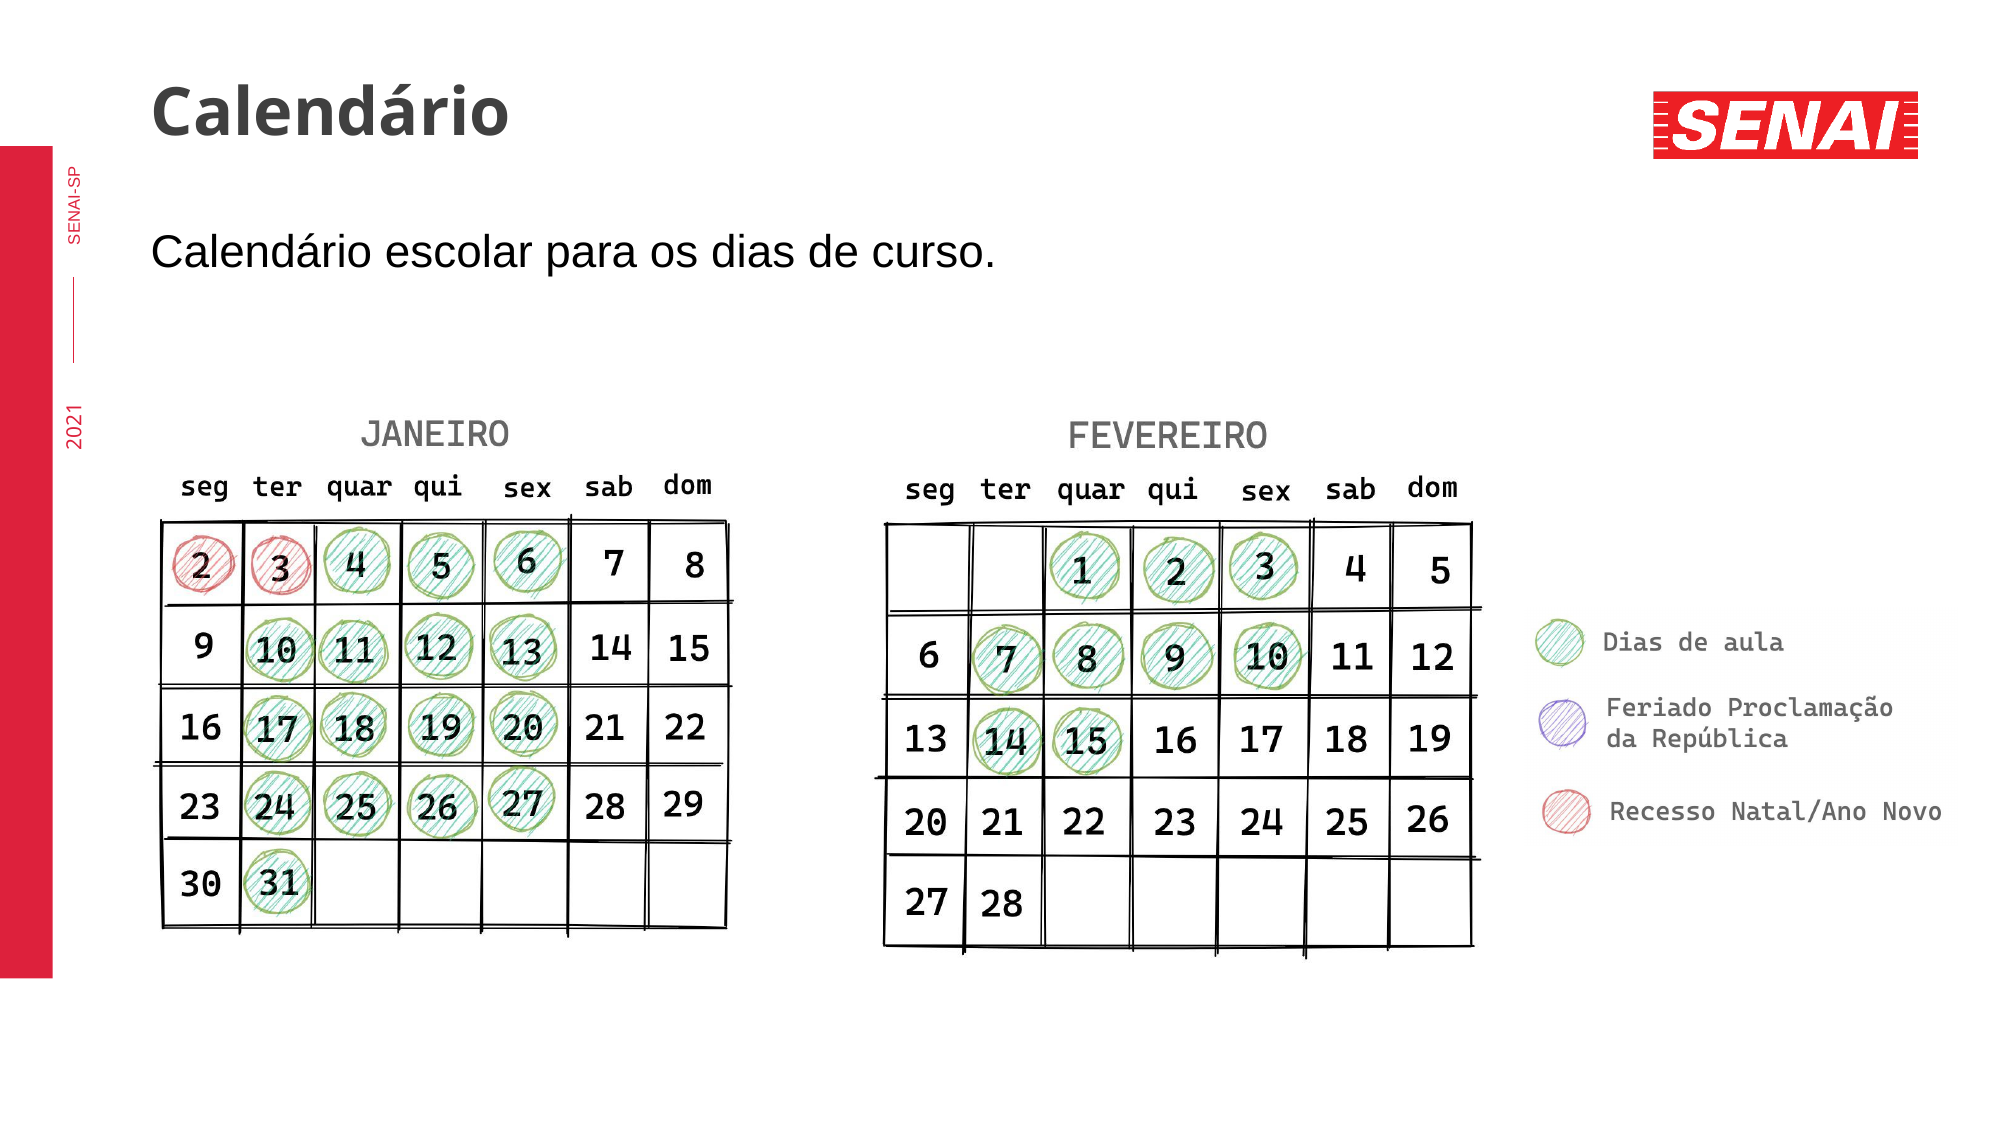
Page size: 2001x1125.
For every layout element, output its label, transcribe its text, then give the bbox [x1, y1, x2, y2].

picture [1523, 607, 1958, 846]
text_box Calendário [135, 69, 1636, 159]
picture [135, 391, 752, 955]
text_box Calendário escolar para os dias de curso. [135, 214, 1936, 1044]
picture [855, 391, 1501, 978]
picture [1647, 85, 1924, 165]
